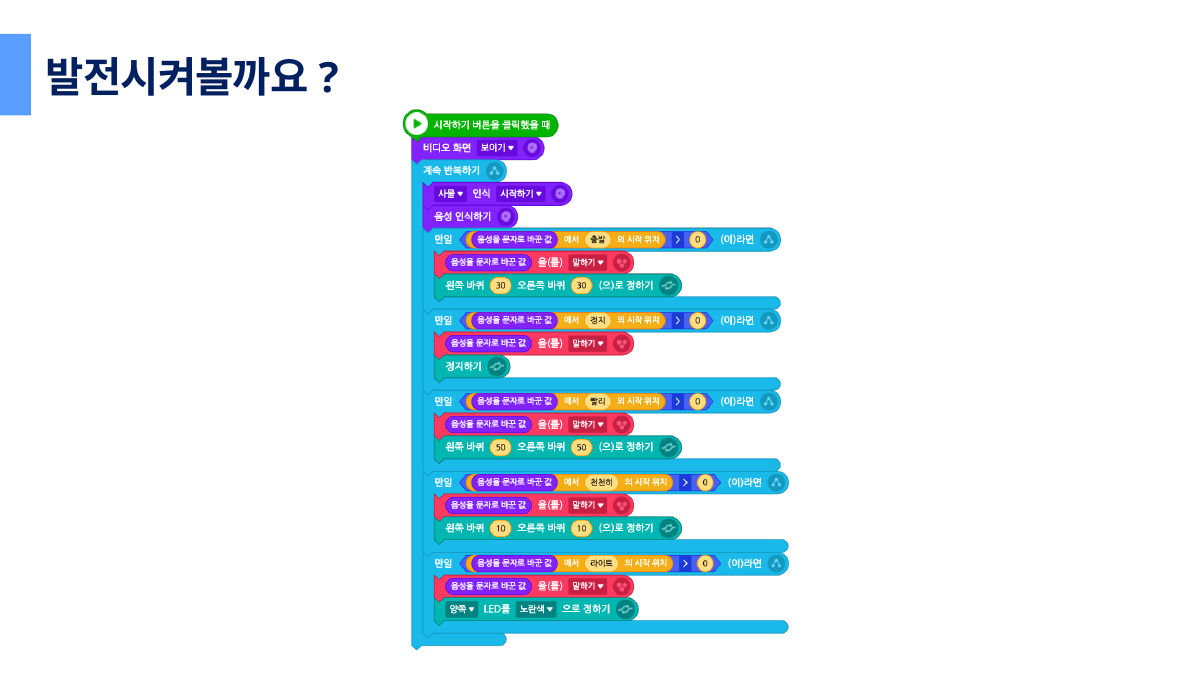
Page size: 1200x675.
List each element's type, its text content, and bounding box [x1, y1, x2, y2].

text_box [0, 33, 32, 116]
picture [402, 107, 798, 650]
text_box 발전시켜볼까요? [32, 43, 712, 109]
